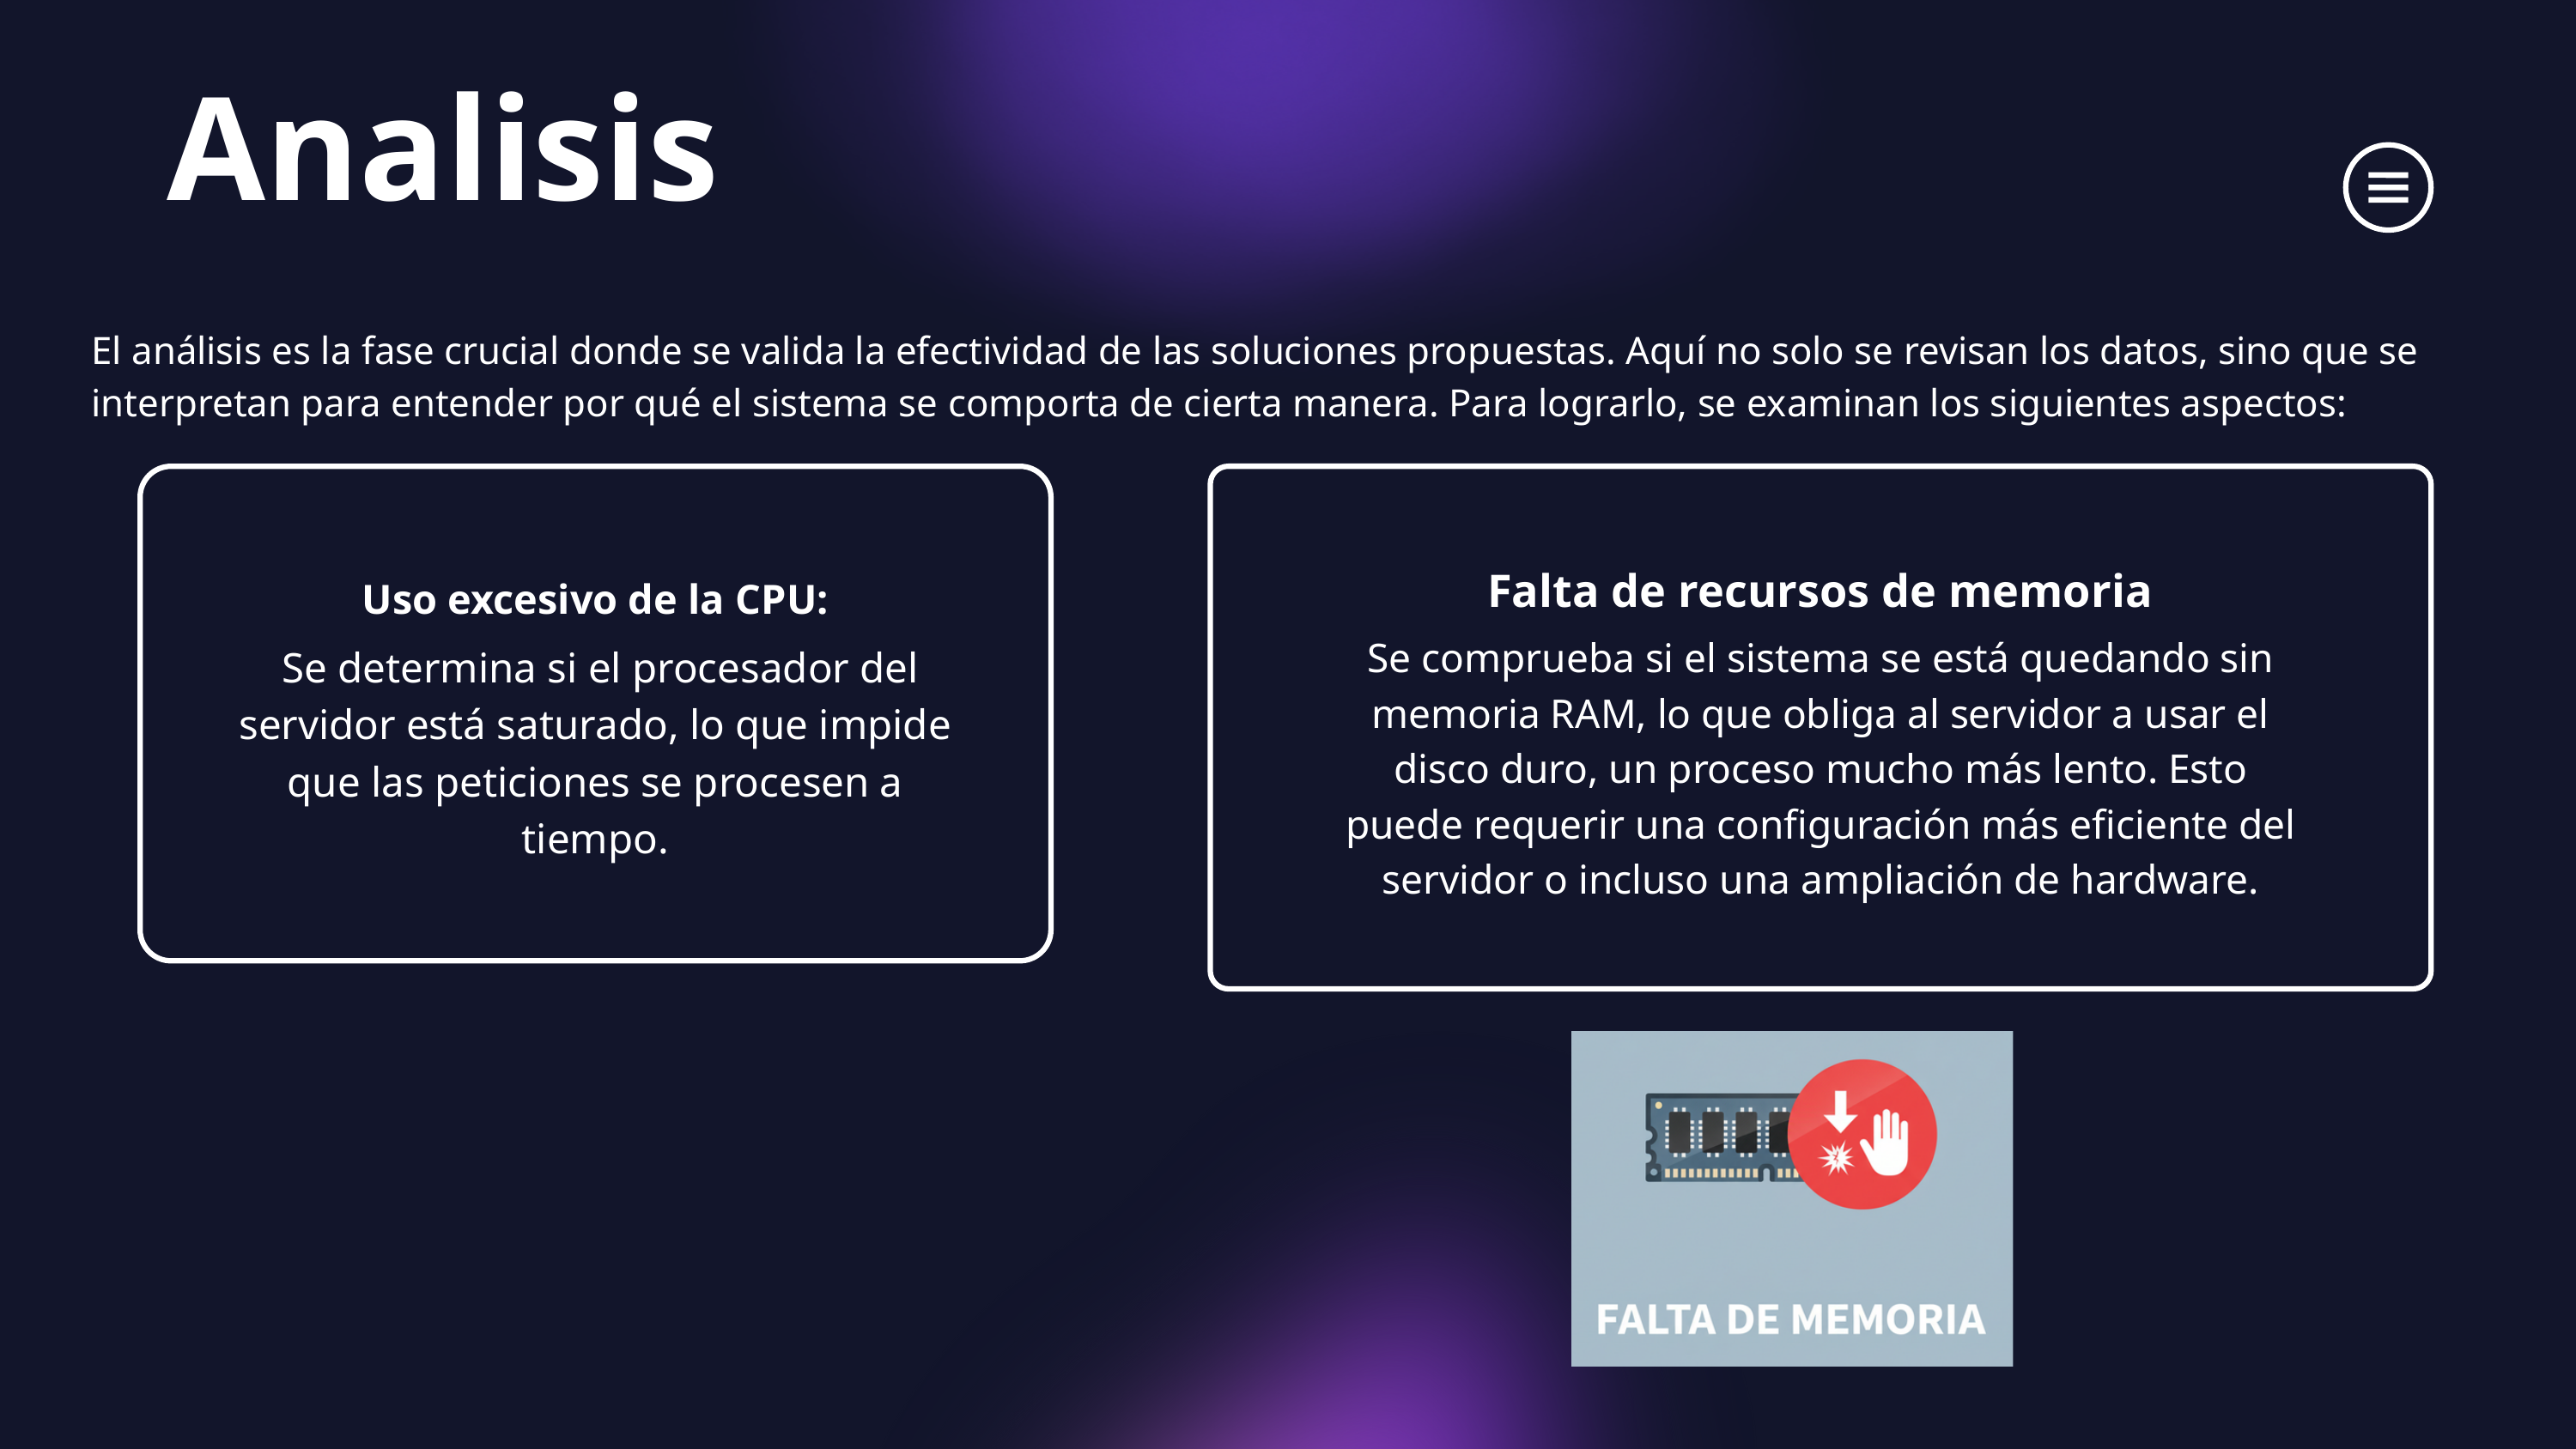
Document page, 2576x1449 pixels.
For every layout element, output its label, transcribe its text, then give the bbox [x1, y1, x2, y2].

text_box Analisis [167, 57, 1162, 229]
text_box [1210, 465, 2432, 990]
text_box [139, 465, 1052, 961]
text_box [1571, 1031, 2014, 1367]
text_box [2345, 144, 2432, 231]
text_box [690, 0, 1850, 318]
text_box El análisis es la fase crucial donde se valida la efectividad de las soluciones propuestas. Aquí no solo se revisan los datos, sino que se interpretan para entender por qué el sistema se comporta de cierta manera. Para lograrlo, se examinan los siguientes aspectos: [91, 318, 2432, 424]
text_box [814, 1031, 1761, 1449]
